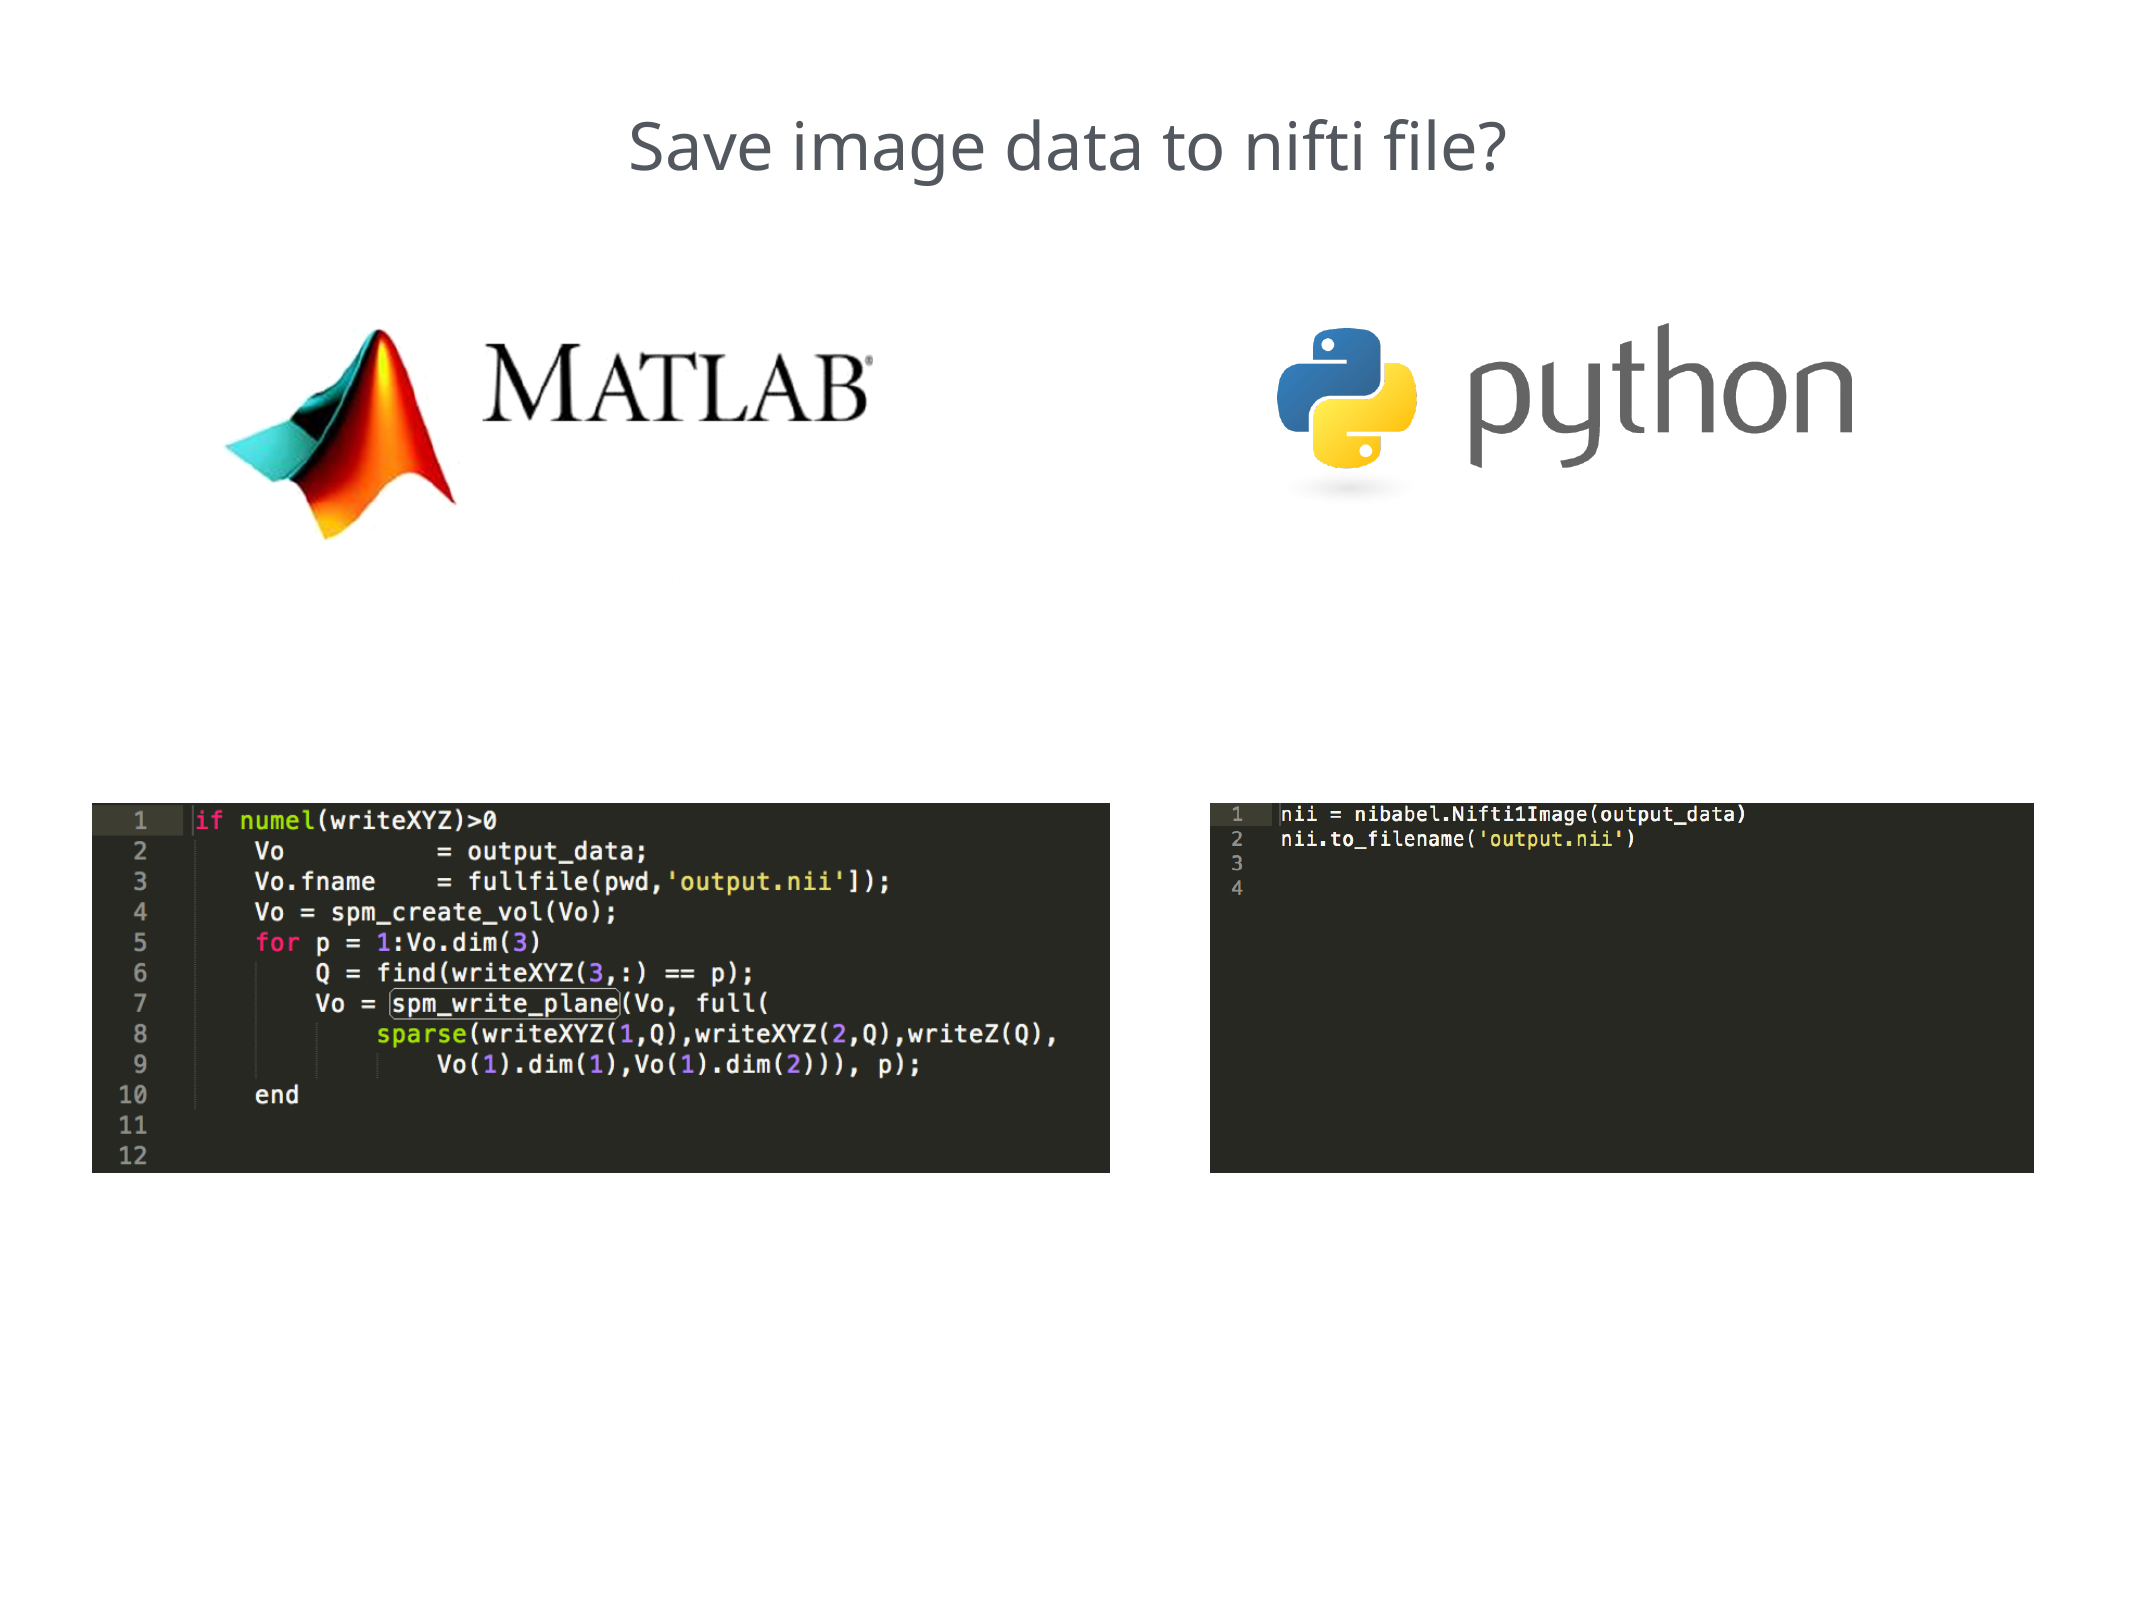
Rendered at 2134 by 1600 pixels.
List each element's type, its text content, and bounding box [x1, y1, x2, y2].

picture [92, 803, 1111, 1173]
picture [1177, 286, 1936, 543]
text_box Save image data to nifti file? [210, 95, 1928, 282]
picture [1210, 803, 2035, 1173]
picture [197, 291, 957, 579]
